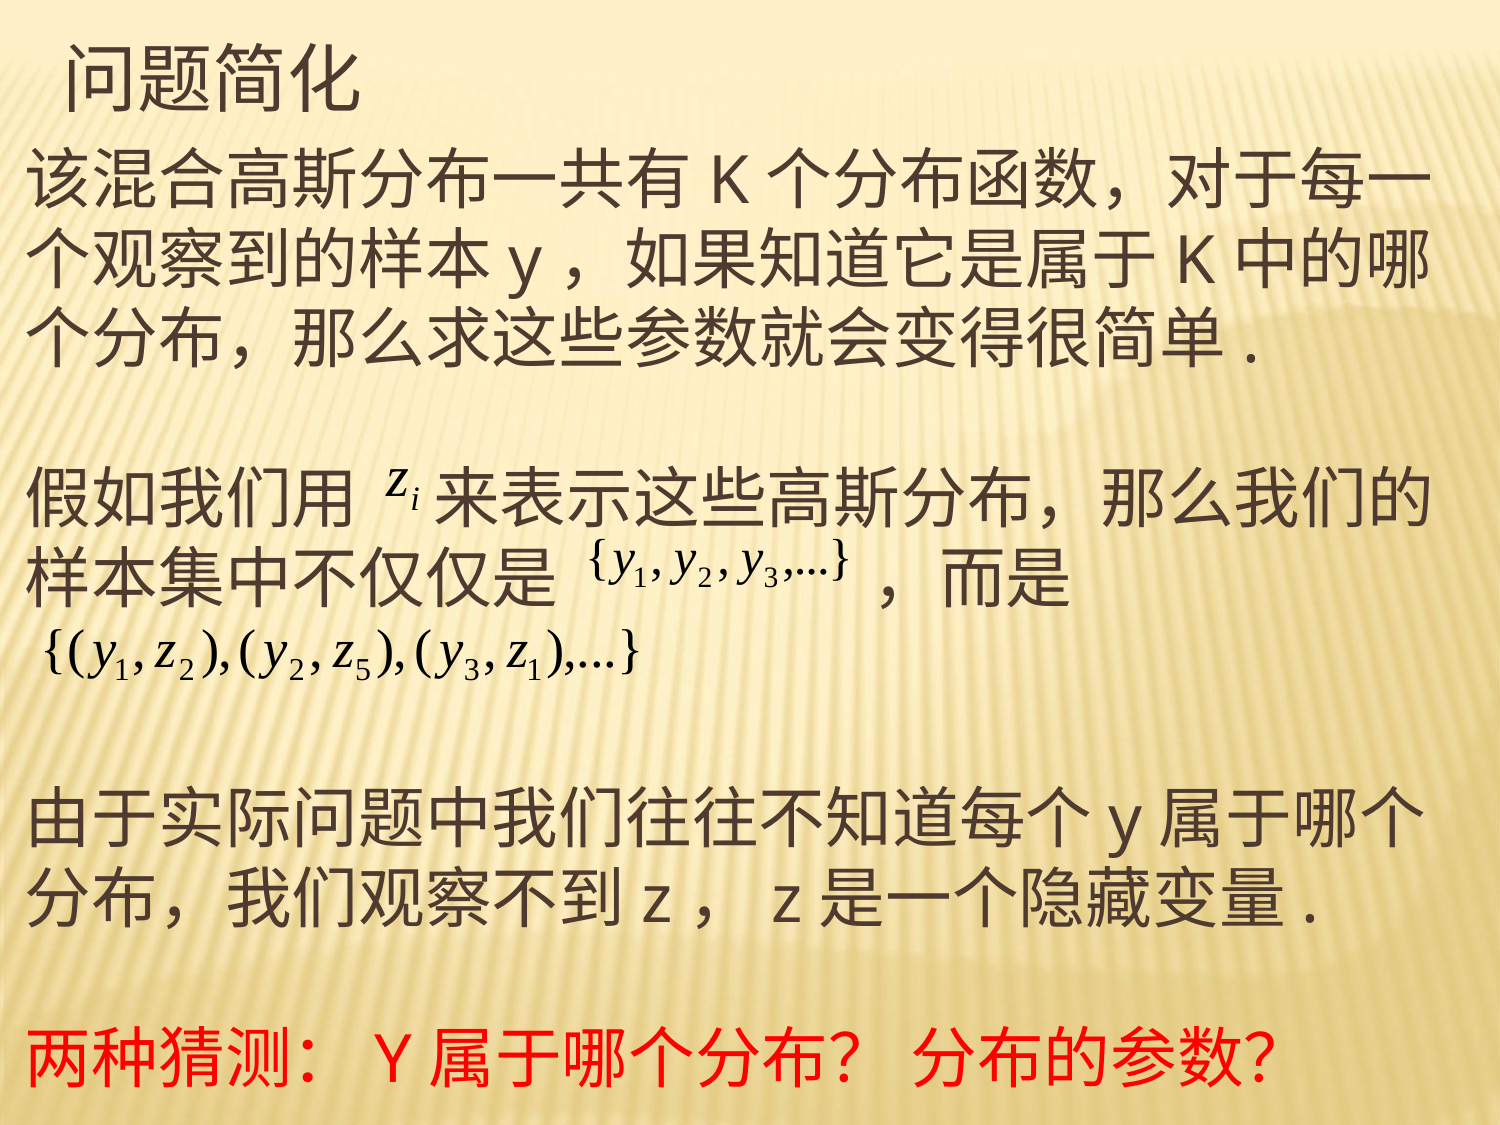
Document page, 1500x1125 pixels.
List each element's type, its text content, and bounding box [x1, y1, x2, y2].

picture [0, 0, 1500, 1125]
title 问题简化 [62, 31, 1437, 123]
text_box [581, 523, 861, 601]
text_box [374, 437, 434, 526]
list 该混合高斯分布一共有K个分布函数，对于每一个观察到的样本y，如果知道它是属于K中的哪个分布，那么求这些参数就会变得很简单. 假如我们用 来表示这些高斯分布，那么我们的样本集中不仅仅是 ，而是 由于实际问题中我们往往不知道每个y属于哪个分布，我们观察不到z，z是一个隐藏变量. 两种猜测：Y属于哪个分布？ 分布的参数？ [24, 136, 1476, 1125]
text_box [37, 612, 653, 695]
